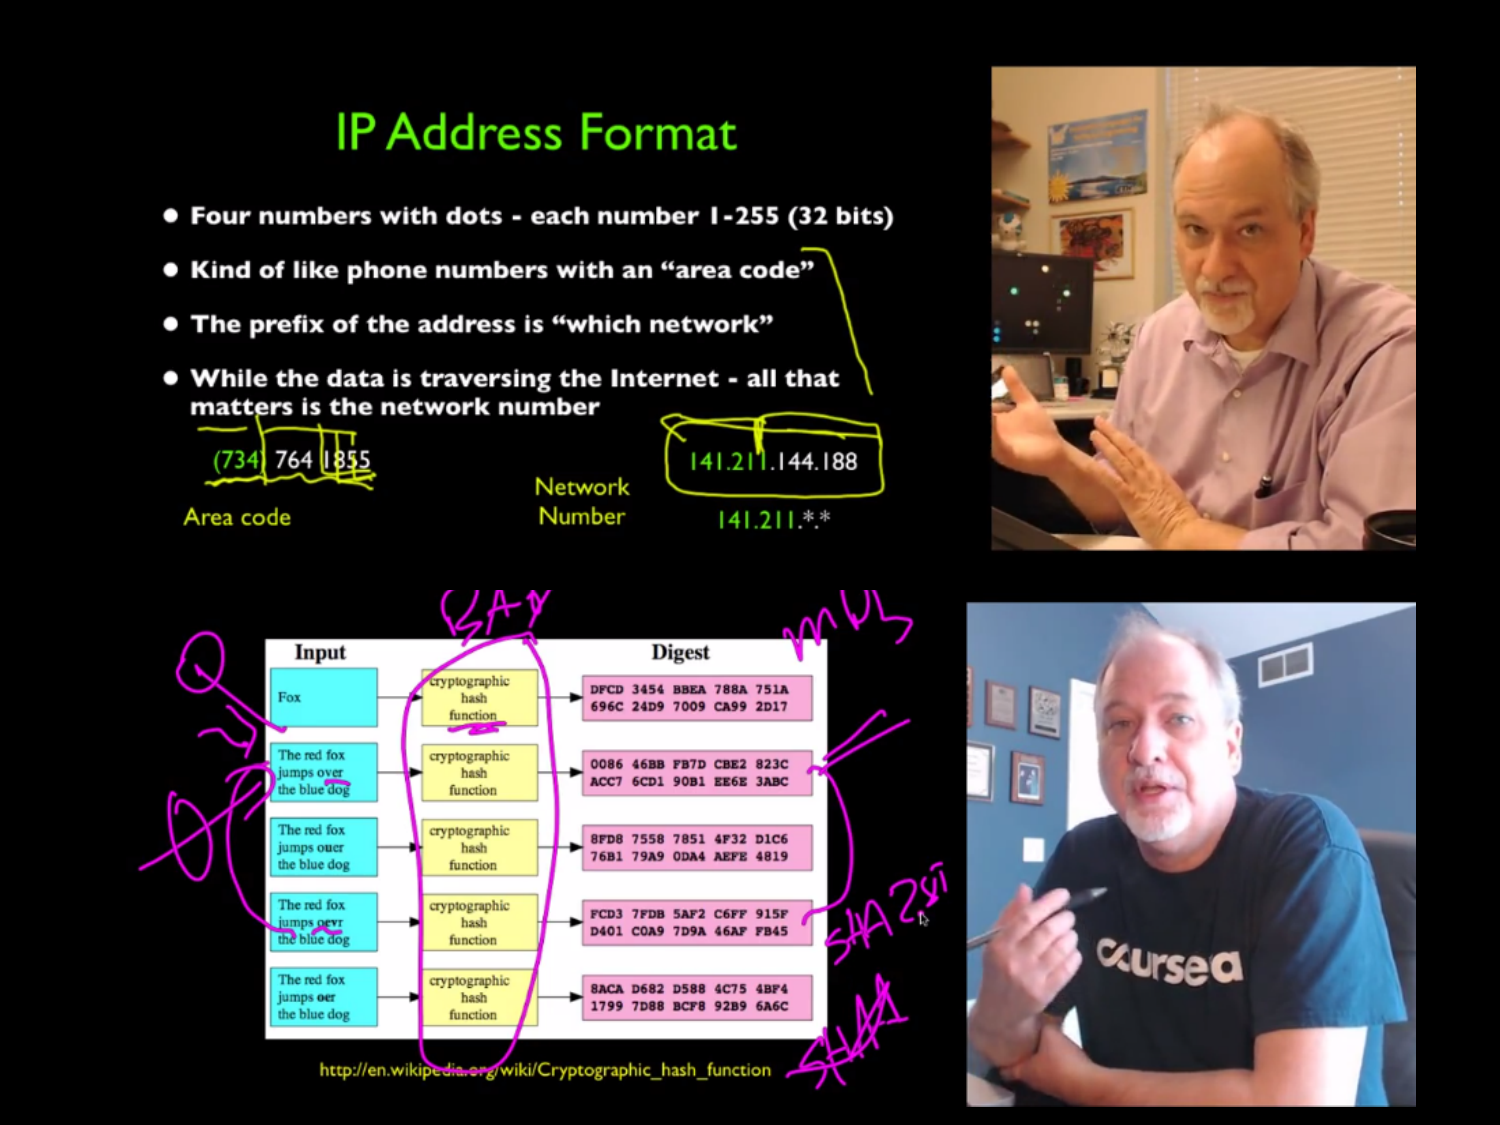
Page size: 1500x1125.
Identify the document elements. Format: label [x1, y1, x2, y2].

picture [115, 590, 1416, 1108]
picture [85, 62, 1416, 558]
